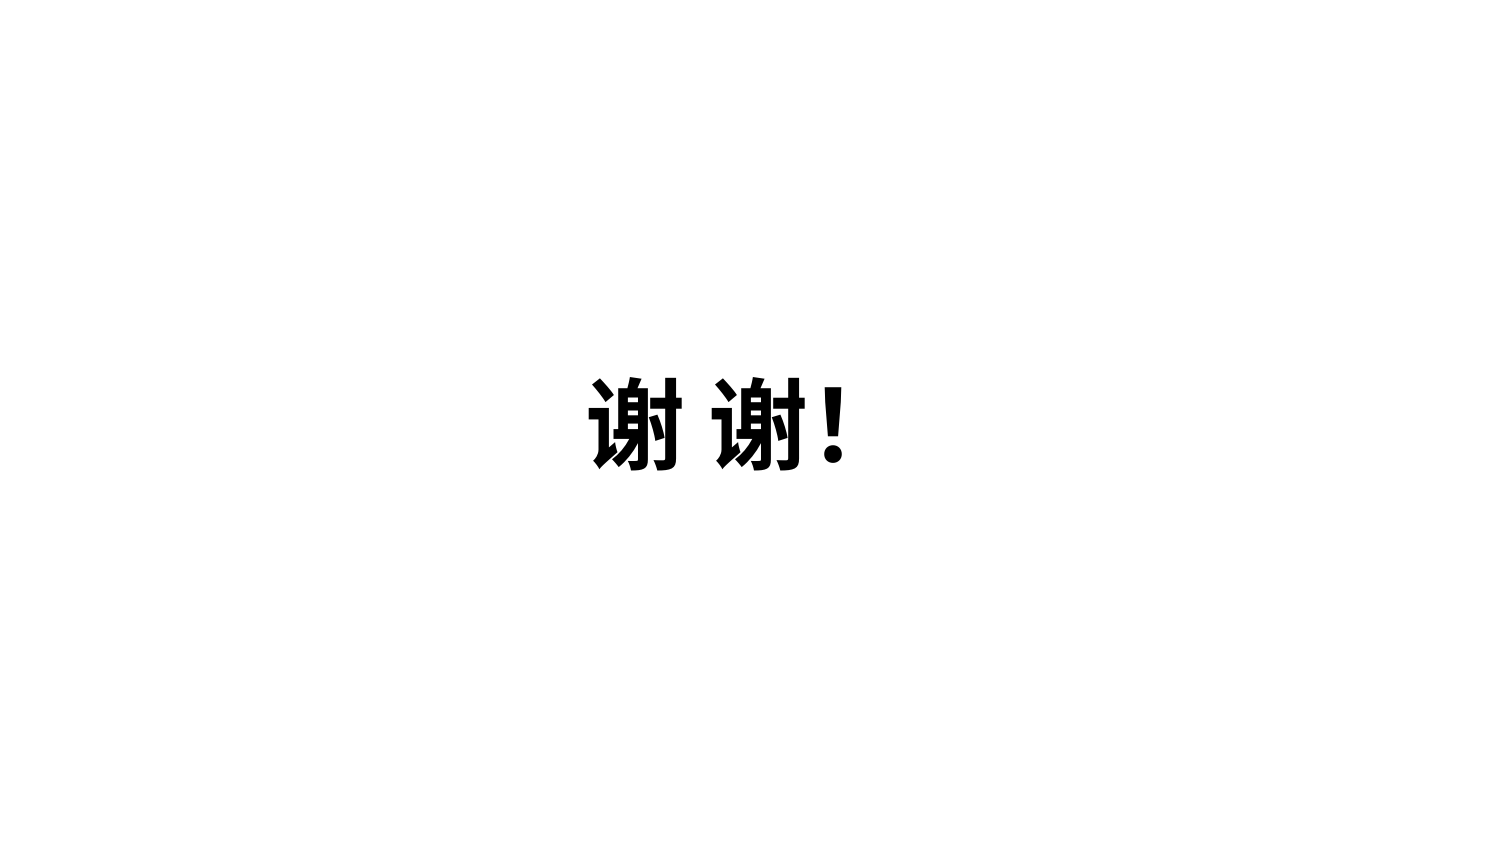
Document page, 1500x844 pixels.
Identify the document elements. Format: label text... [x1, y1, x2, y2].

title 谢 谢！ [66, 296, 1428, 550]
